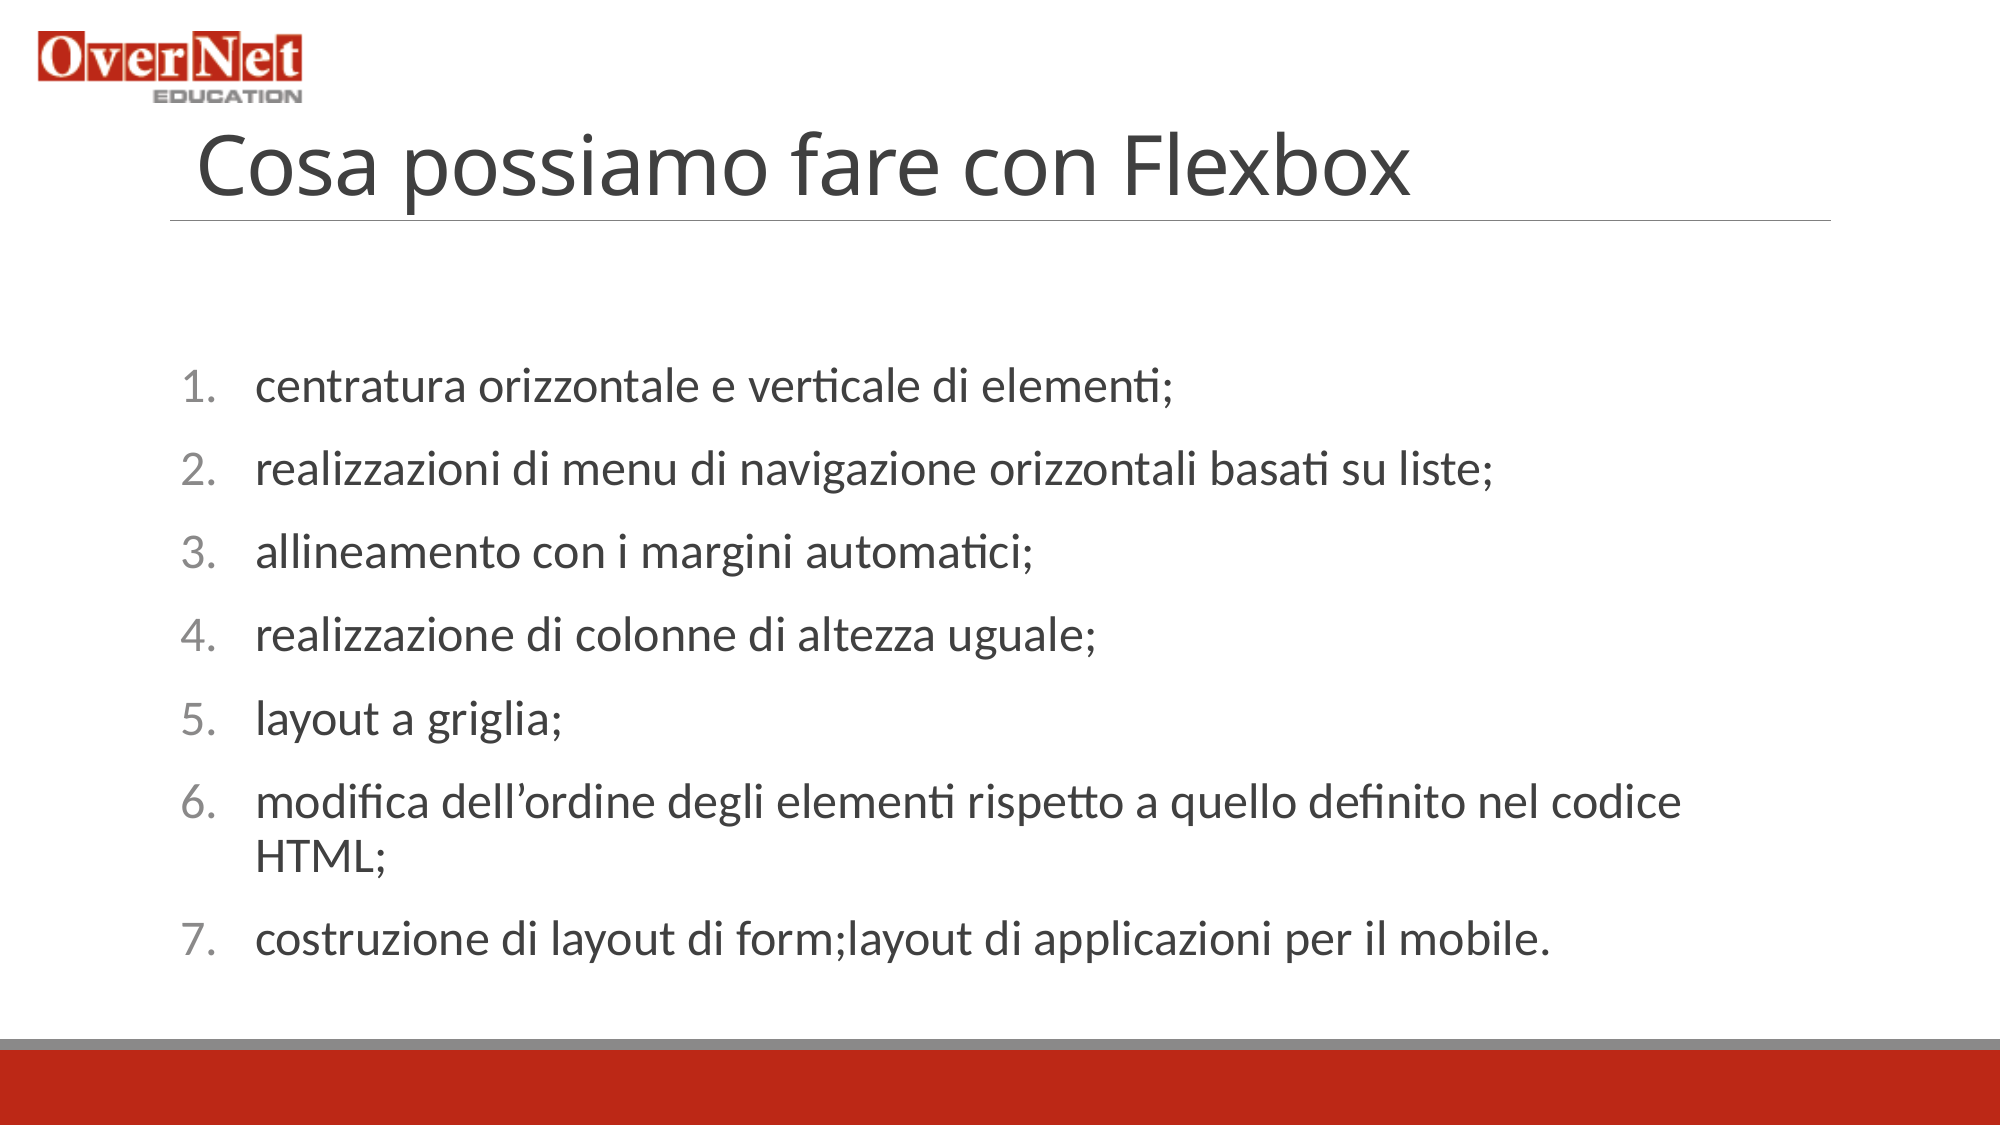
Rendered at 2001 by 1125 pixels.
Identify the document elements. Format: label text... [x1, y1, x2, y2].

picture [35, 31, 304, 103]
list centratura orizzontale e verticale di elementi; realizzazioni di menu di navigazione orizzontali basati su liste; allineamento con i margini automatici; realizzazione di colonne di altezza uguale; layout a griglia; modifica dell’ordine degli elementi rispetto a quello definito nel codice HTML; costruzione di layout di form;layout di applicazioni per il mobile. [180, 351, 1741, 963]
title Cosa possiamo fare con Flexbox [180, 112, 1830, 220]
